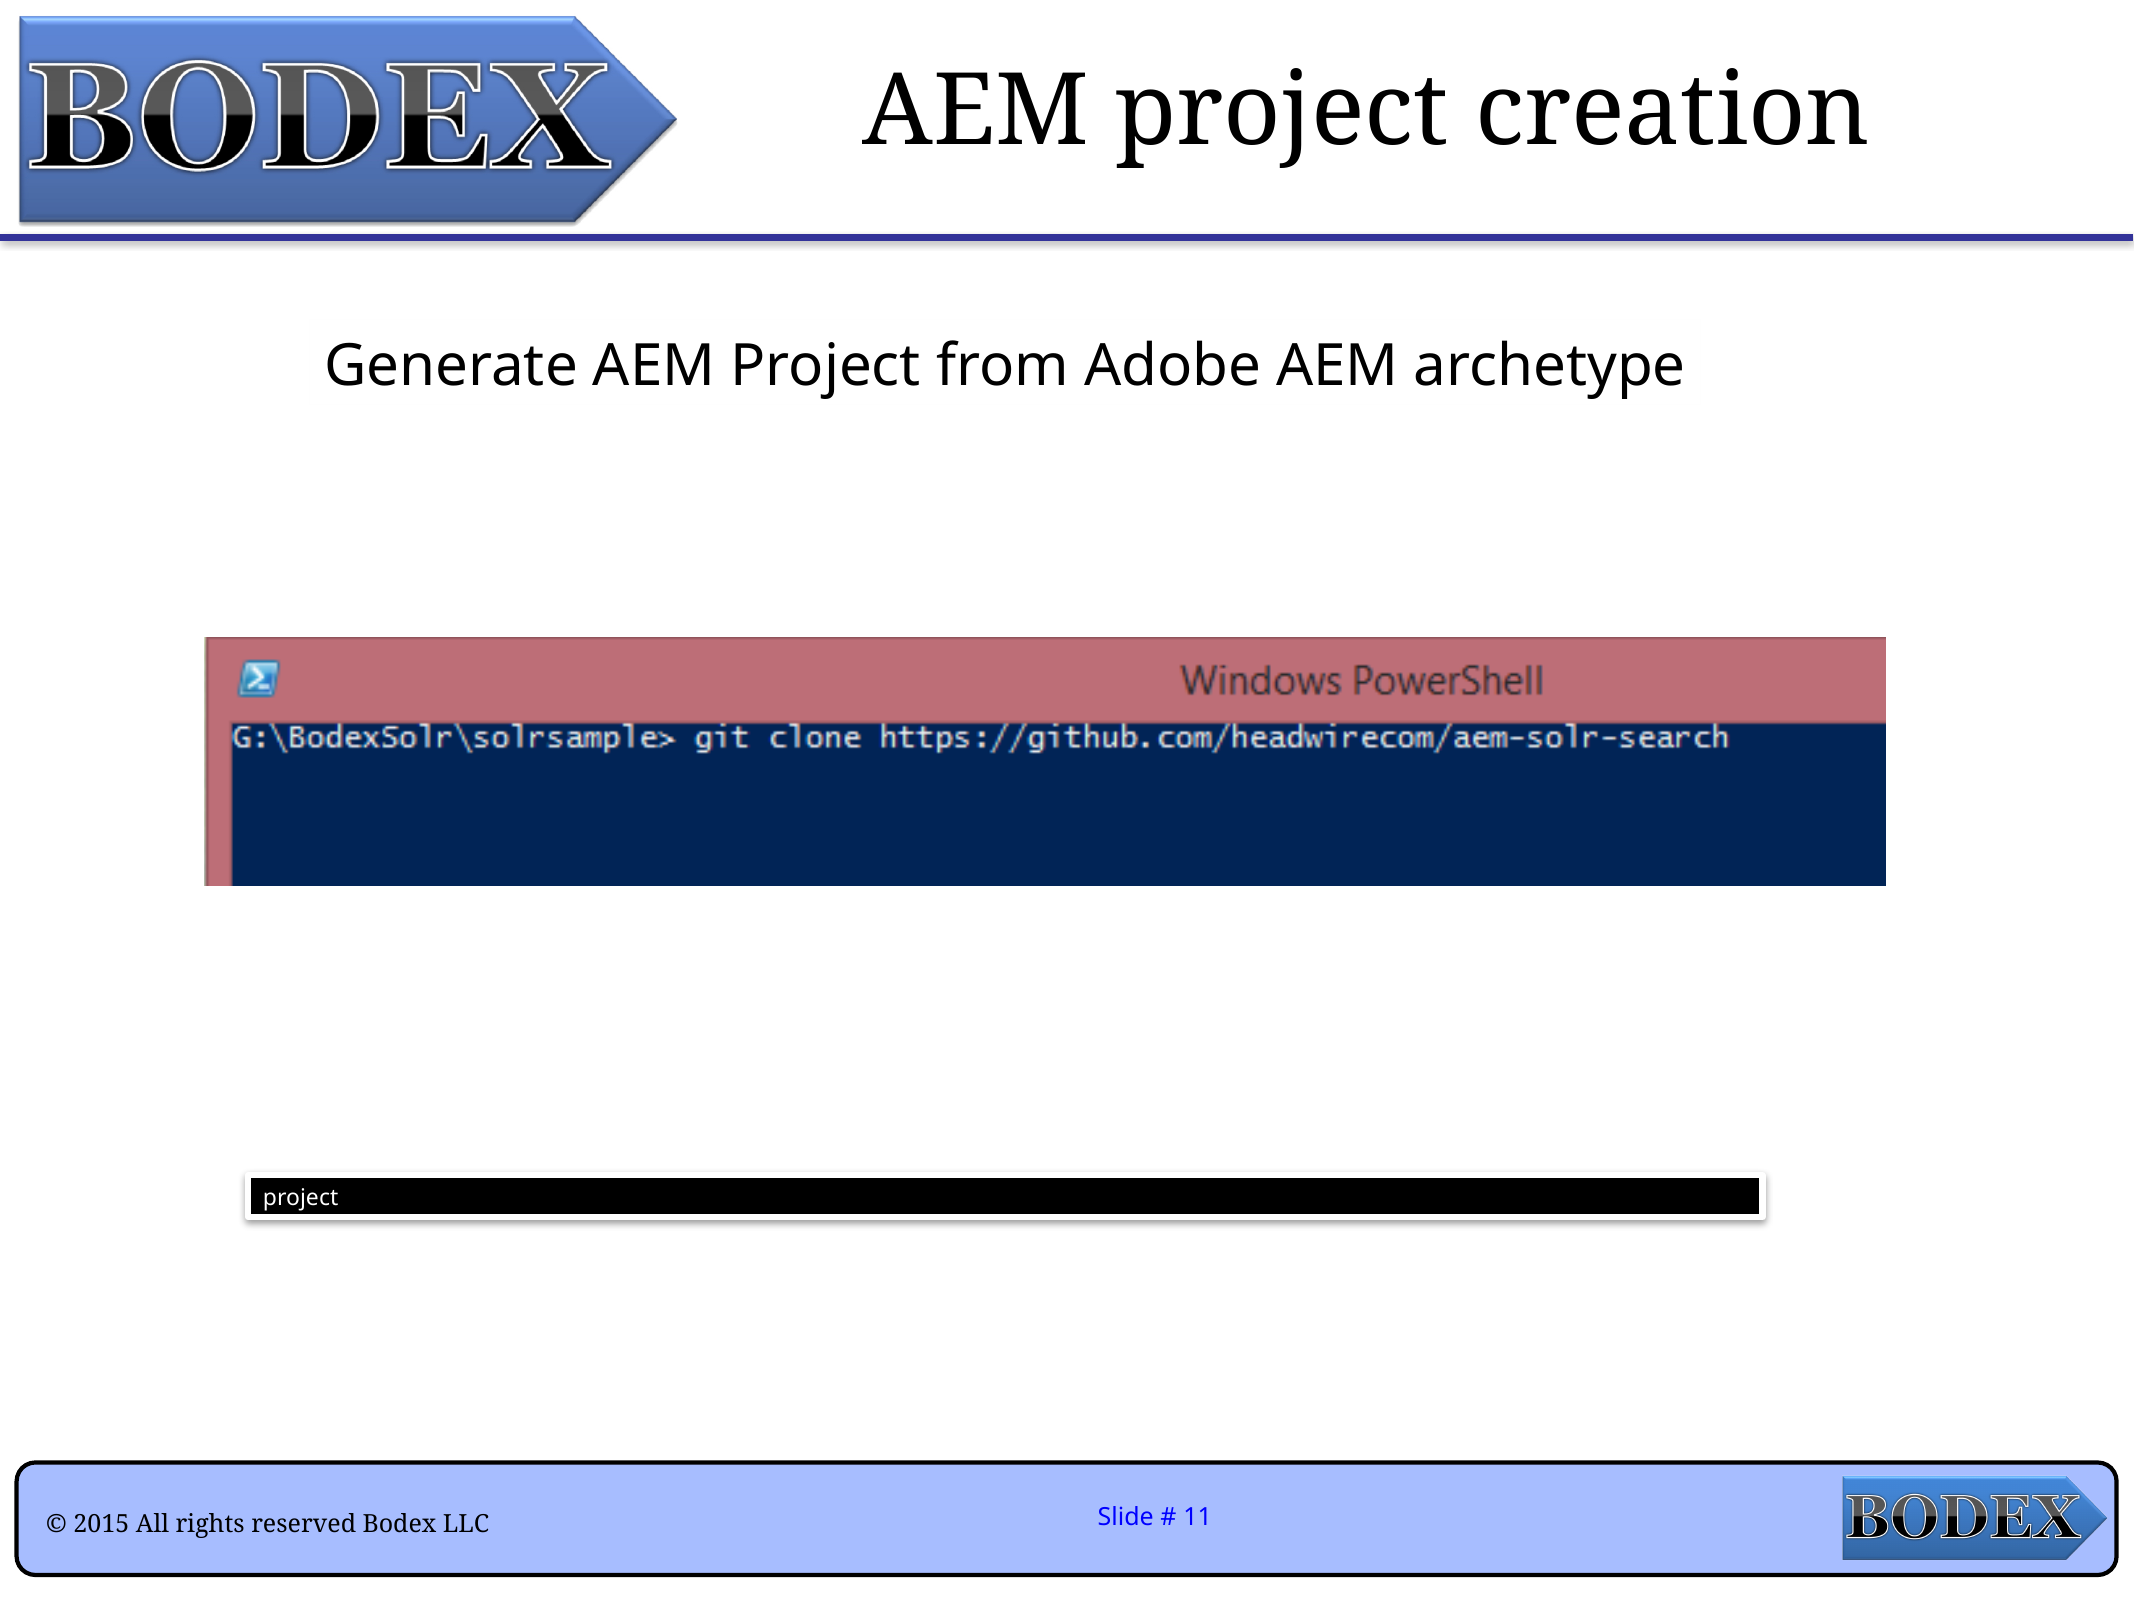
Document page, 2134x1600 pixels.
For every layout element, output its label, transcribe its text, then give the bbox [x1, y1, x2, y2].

text_box project [245, 1172, 1766, 1220]
slide_number Slide # 11 [729, 1475, 1227, 1561]
picture [16, 12, 680, 227]
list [203, 637, 1886, 886]
text_box AEM project creation [629, 37, 2105, 173]
picture [1841, 1474, 2109, 1562]
text_box Generate AEM Project from Adobe AEM archetype [309, 319, 1701, 405]
